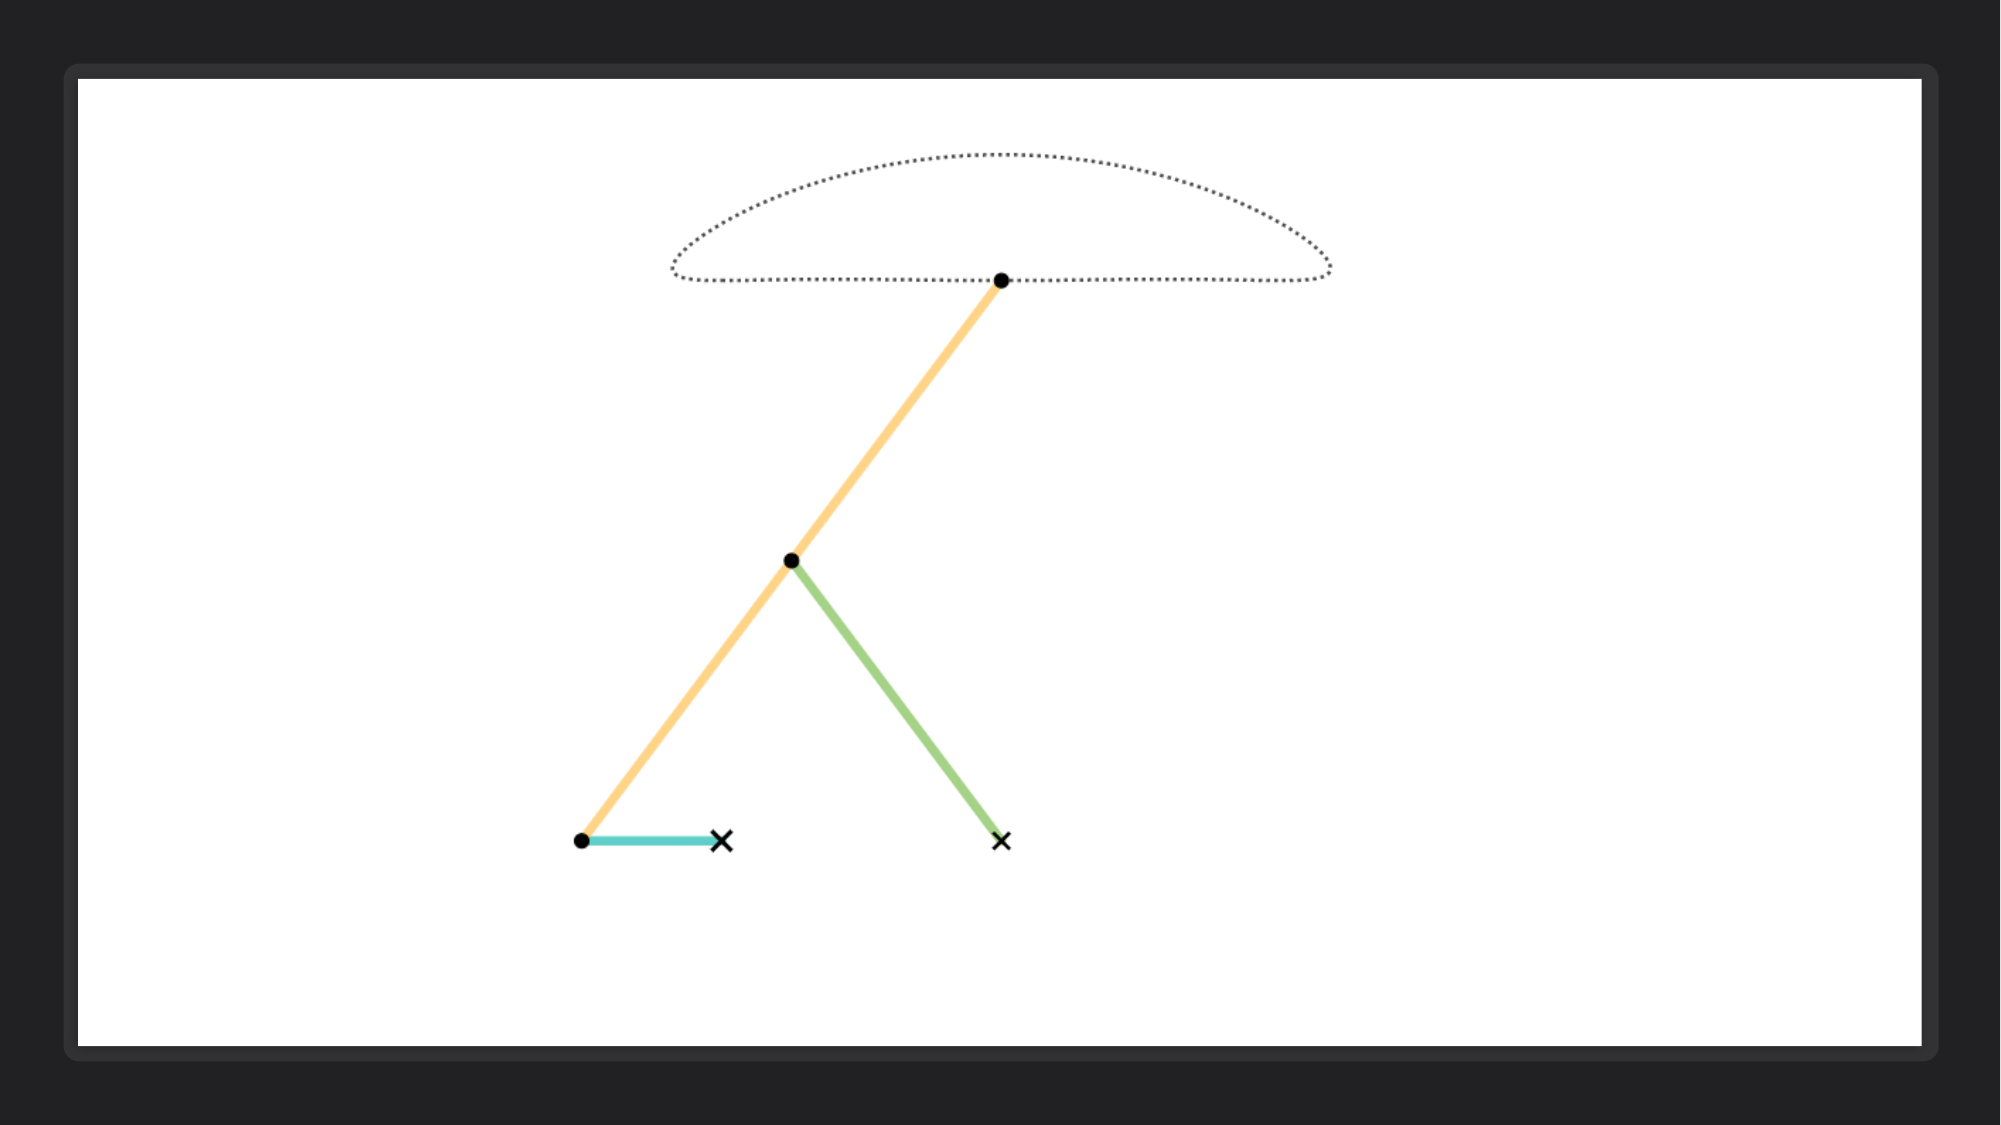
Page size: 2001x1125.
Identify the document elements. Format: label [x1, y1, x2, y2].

text_box [0, 0, 2000, 1125]
picture [542, 105, 1458, 1020]
text_box [78, 78, 1924, 1047]
